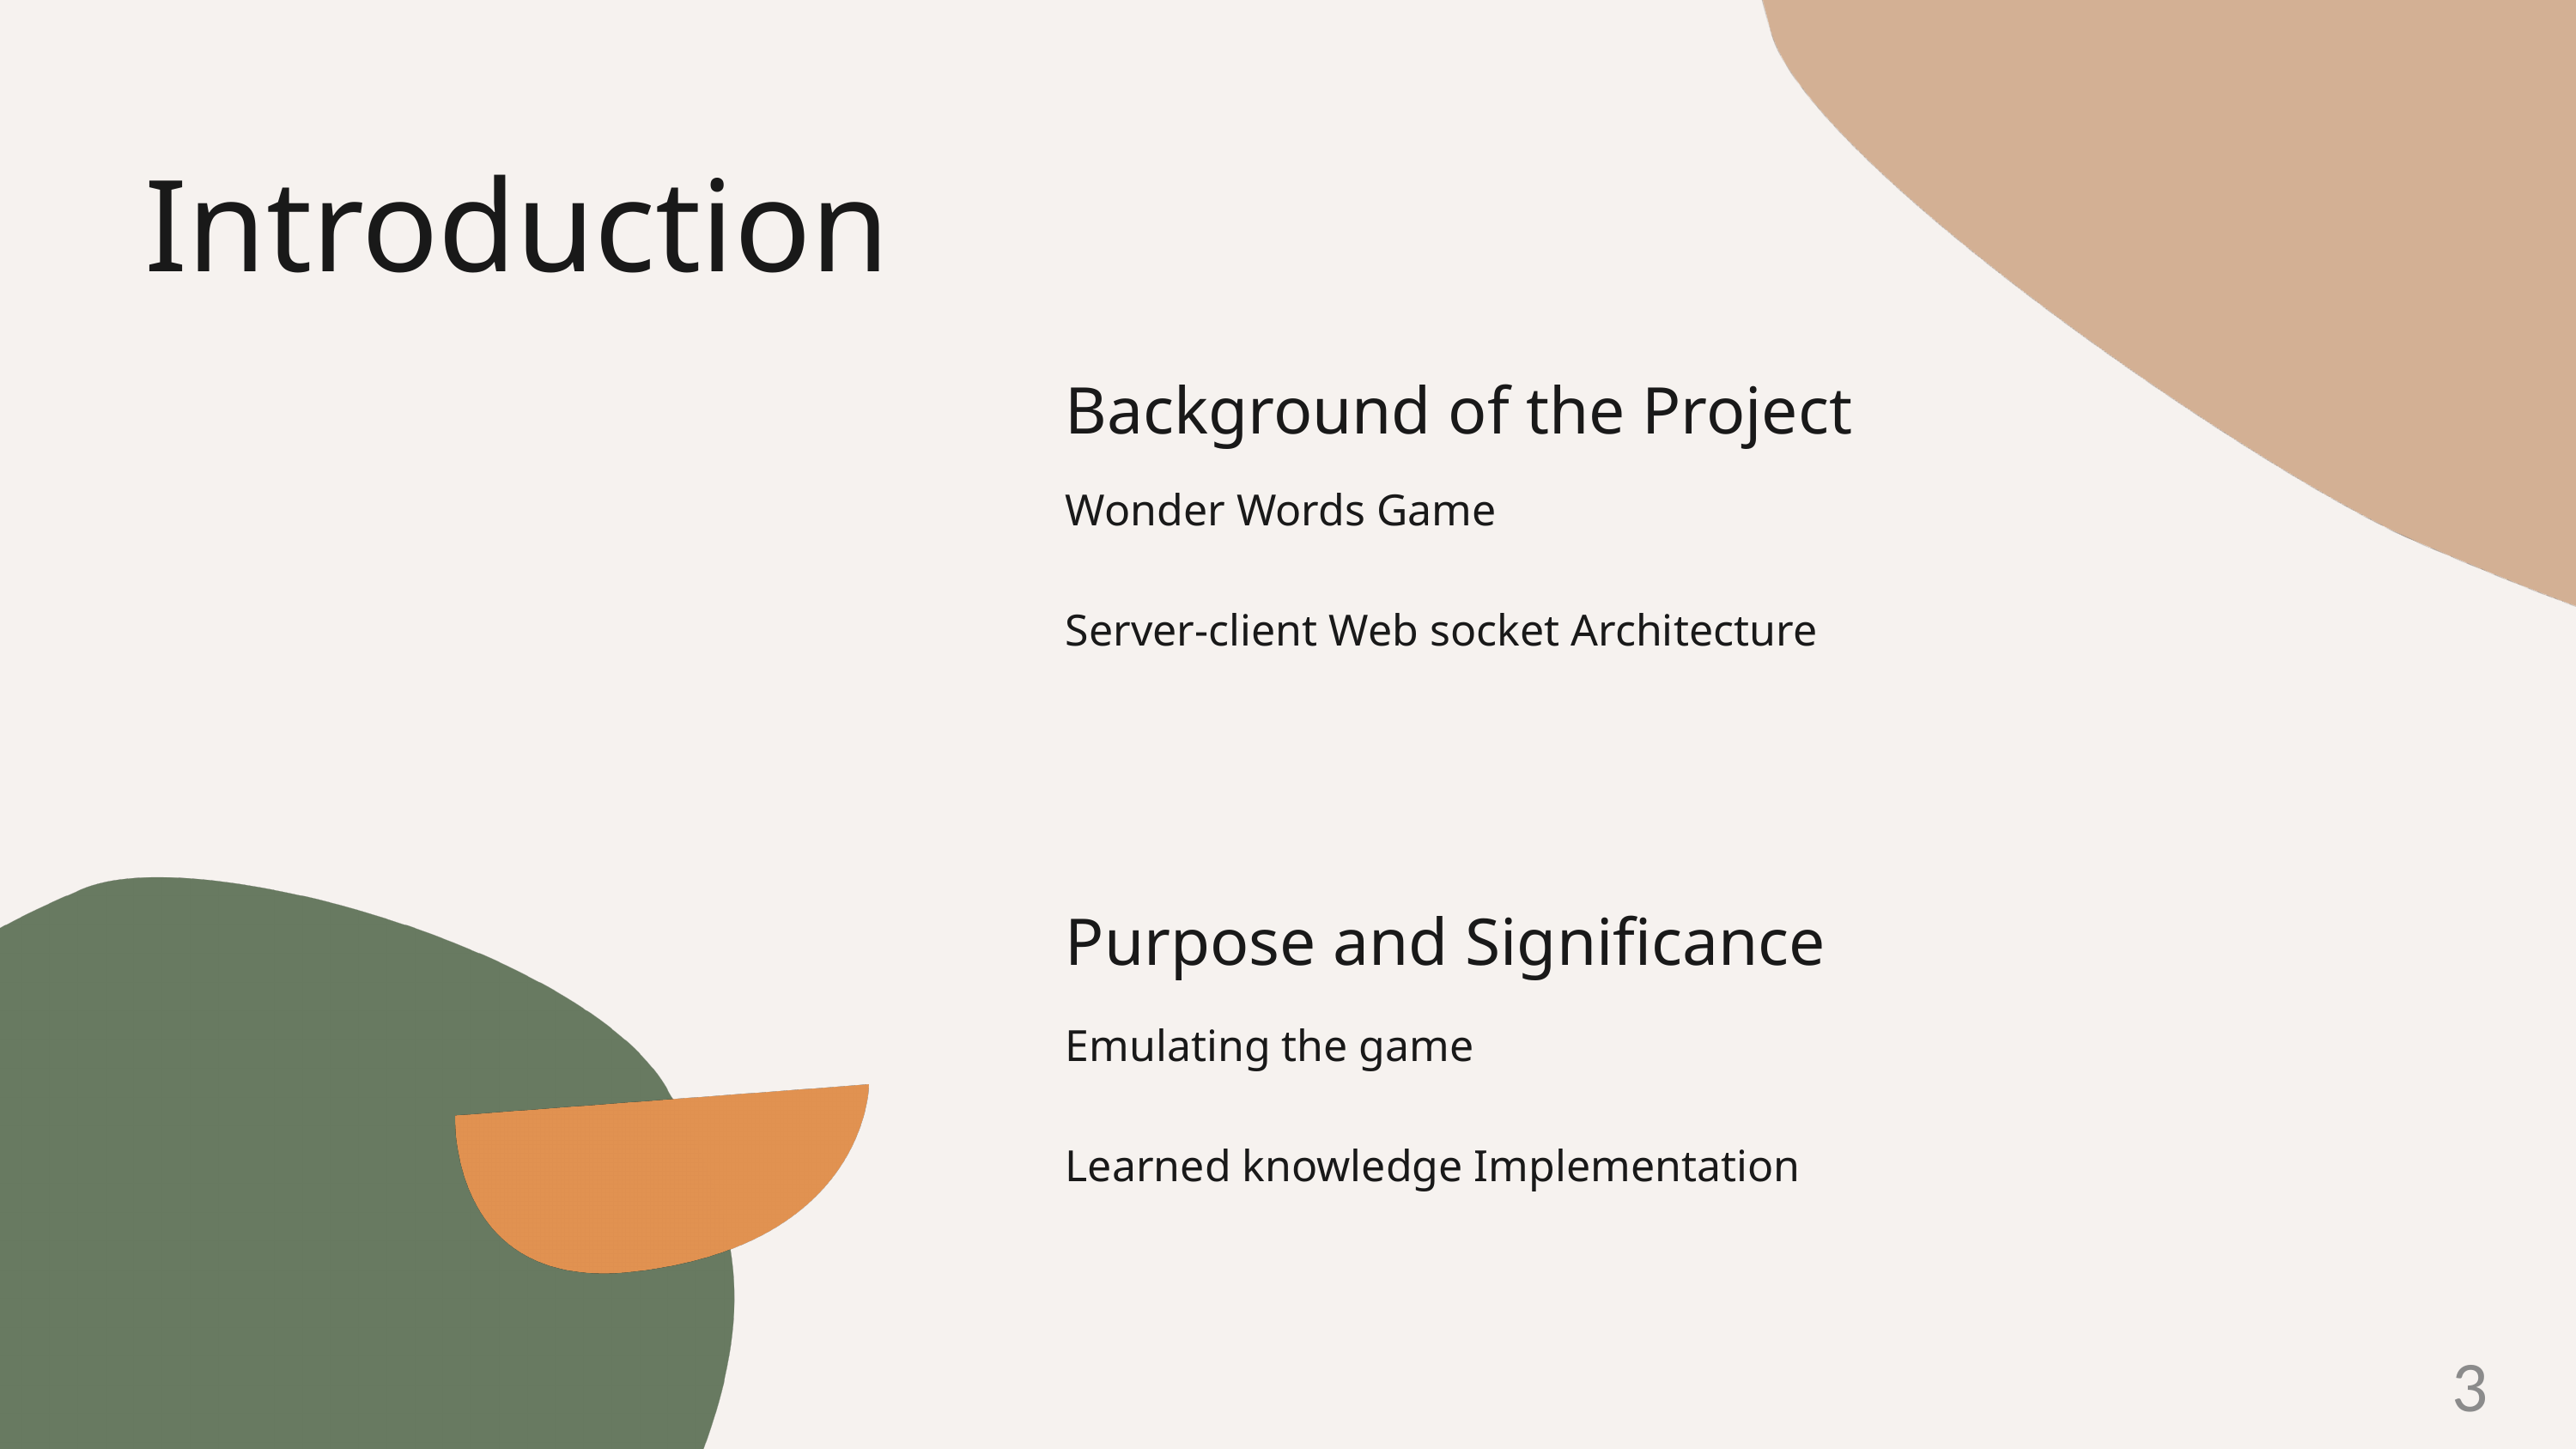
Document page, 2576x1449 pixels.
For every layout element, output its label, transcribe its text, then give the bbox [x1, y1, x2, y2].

picture [0, 839, 869, 1449]
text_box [1065, 376, 2154, 1191]
slide_number 3 [2200, 1357, 2501, 1410]
text_box Introduction [144, 144, 1036, 298]
picture [1561, 0, 2576, 619]
